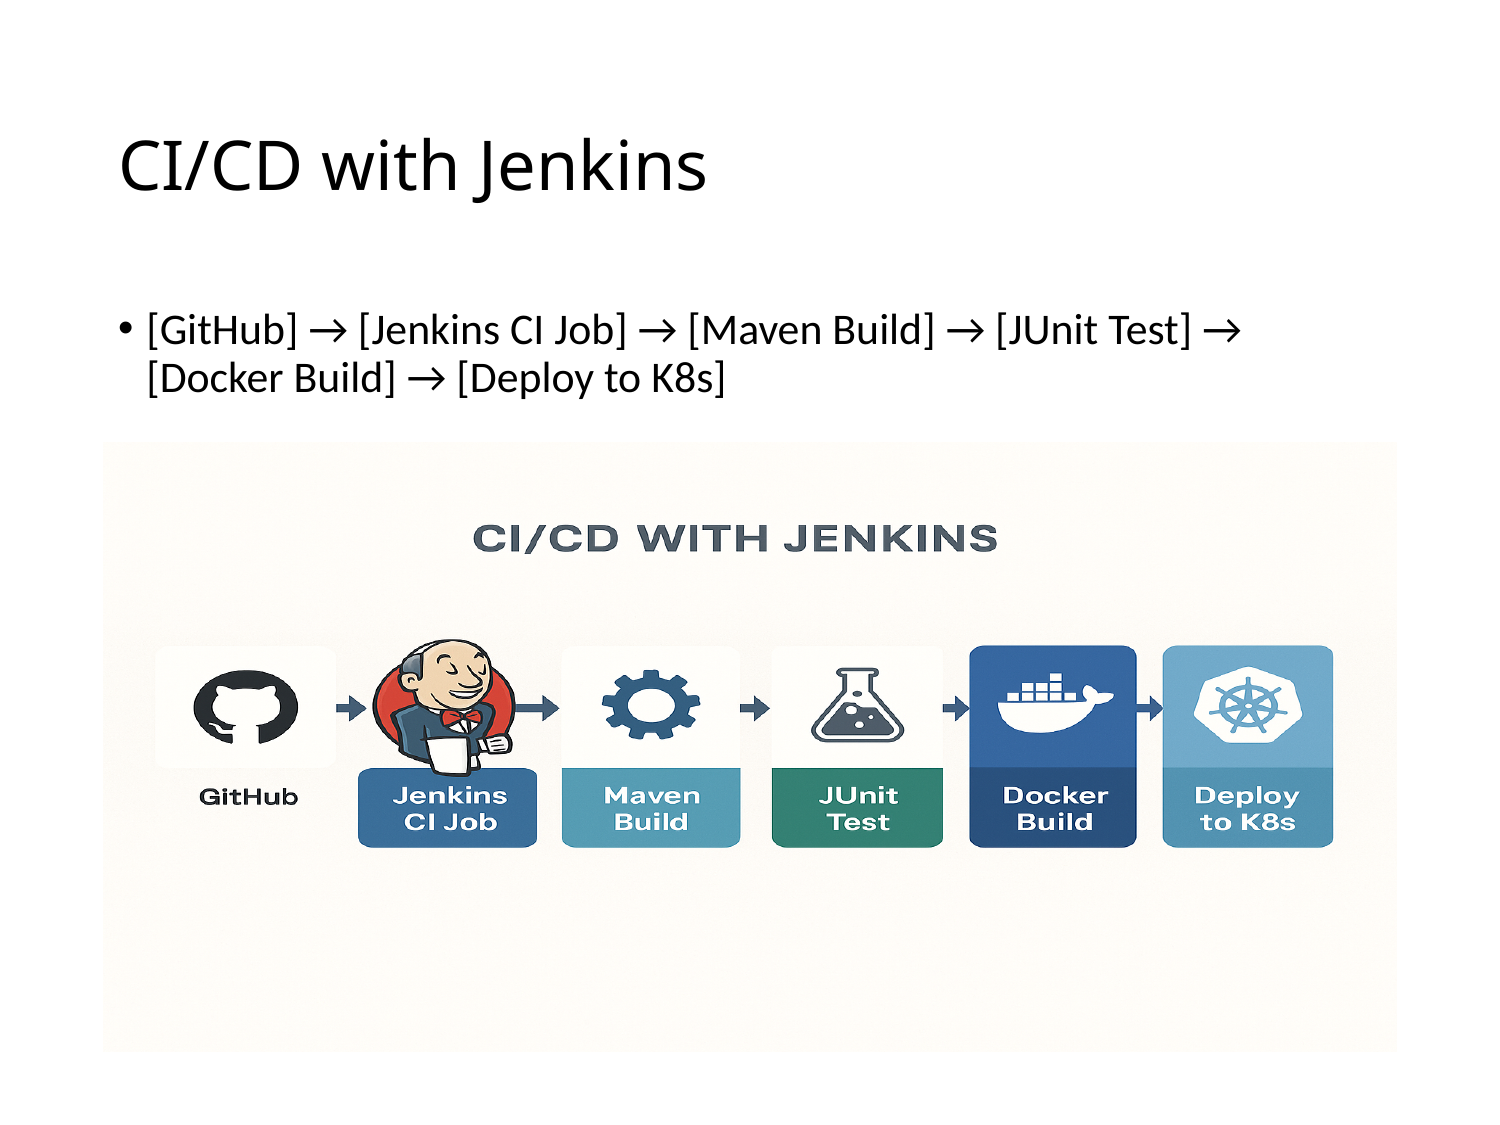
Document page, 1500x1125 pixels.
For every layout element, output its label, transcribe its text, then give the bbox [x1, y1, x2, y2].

picture [103, 442, 1397, 1052]
list [GitHub] → [Jenkins CI Job] → [Maven Build] → [JUnit Test] → [Docker Build] → [Deploy to K8s] [103, 299, 1397, 442]
title CI/CD with Jenkins [103, 59, 1397, 278]
